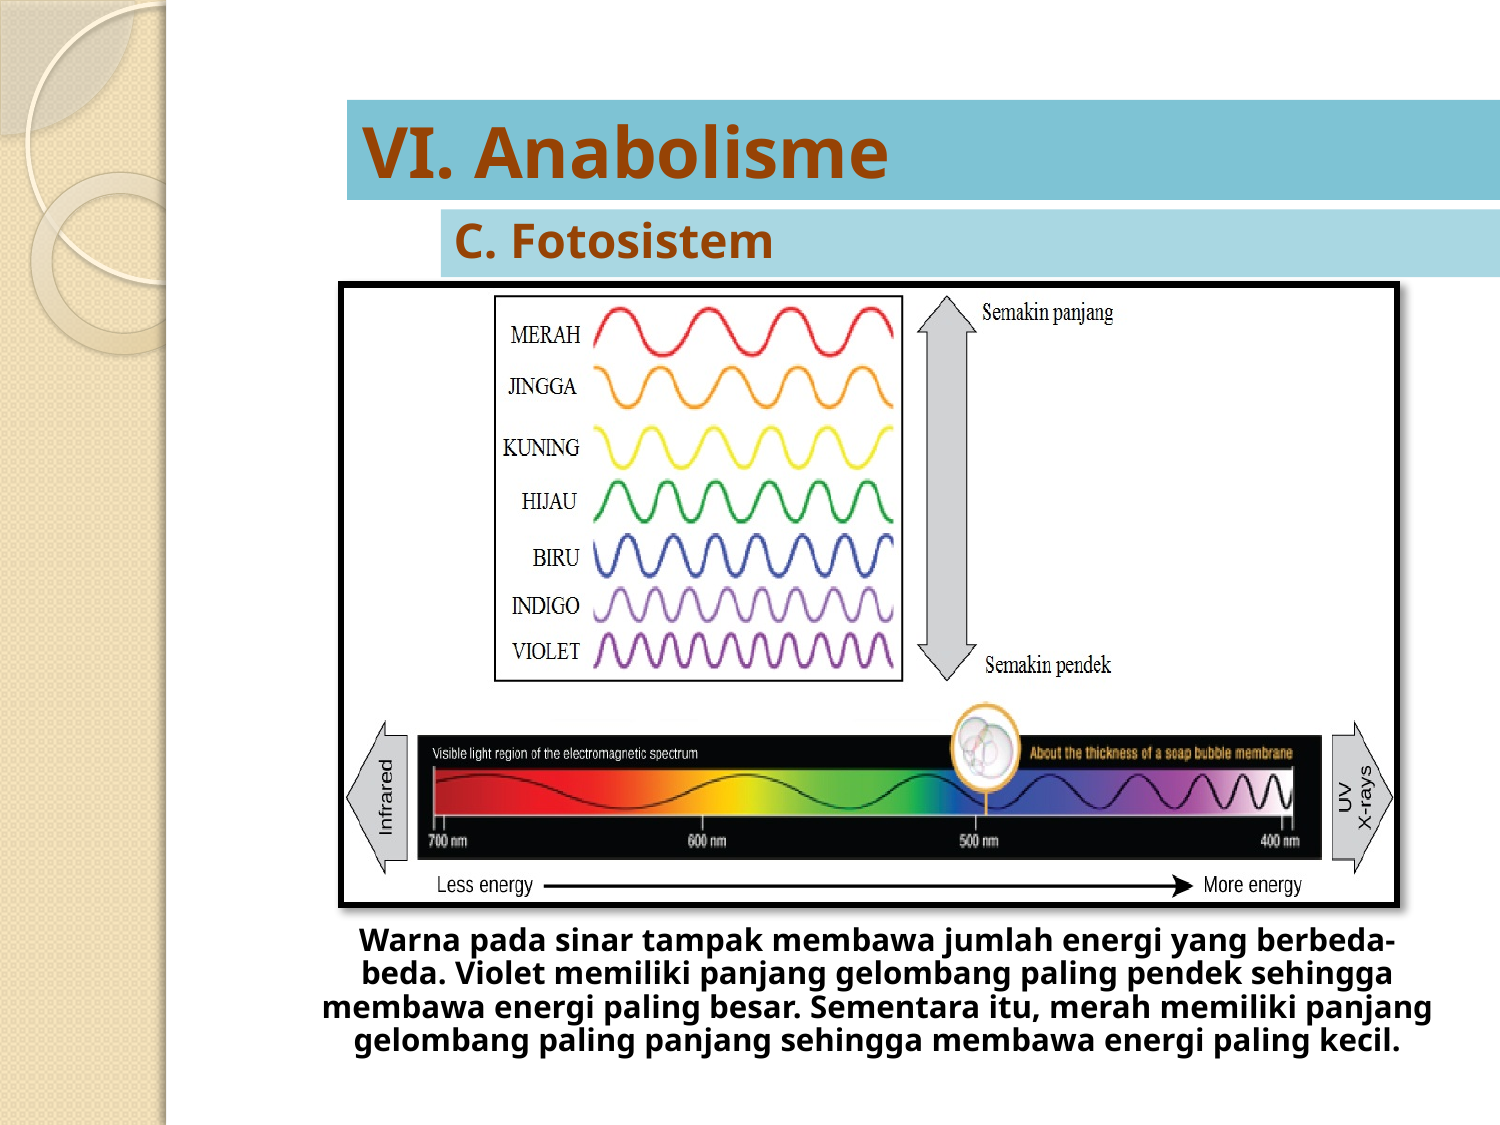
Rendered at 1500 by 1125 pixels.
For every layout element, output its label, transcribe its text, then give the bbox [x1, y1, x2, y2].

picture [343, 287, 1395, 902]
title VI. Anabolisme [347, 99, 1500, 200]
text_box C. Fotosistem [440, 209, 1500, 278]
text_box Warna pada sinar tampak membawa jumlah energi yang berbeda-beda. Violet memiliki panjang gelombang paling pendek sehingga membawa energi paling besar. Sementara itu, merah memiliki panjang gelombang paling panjang sehingga membawa energi paling kecil. [304, 917, 1452, 1098]
